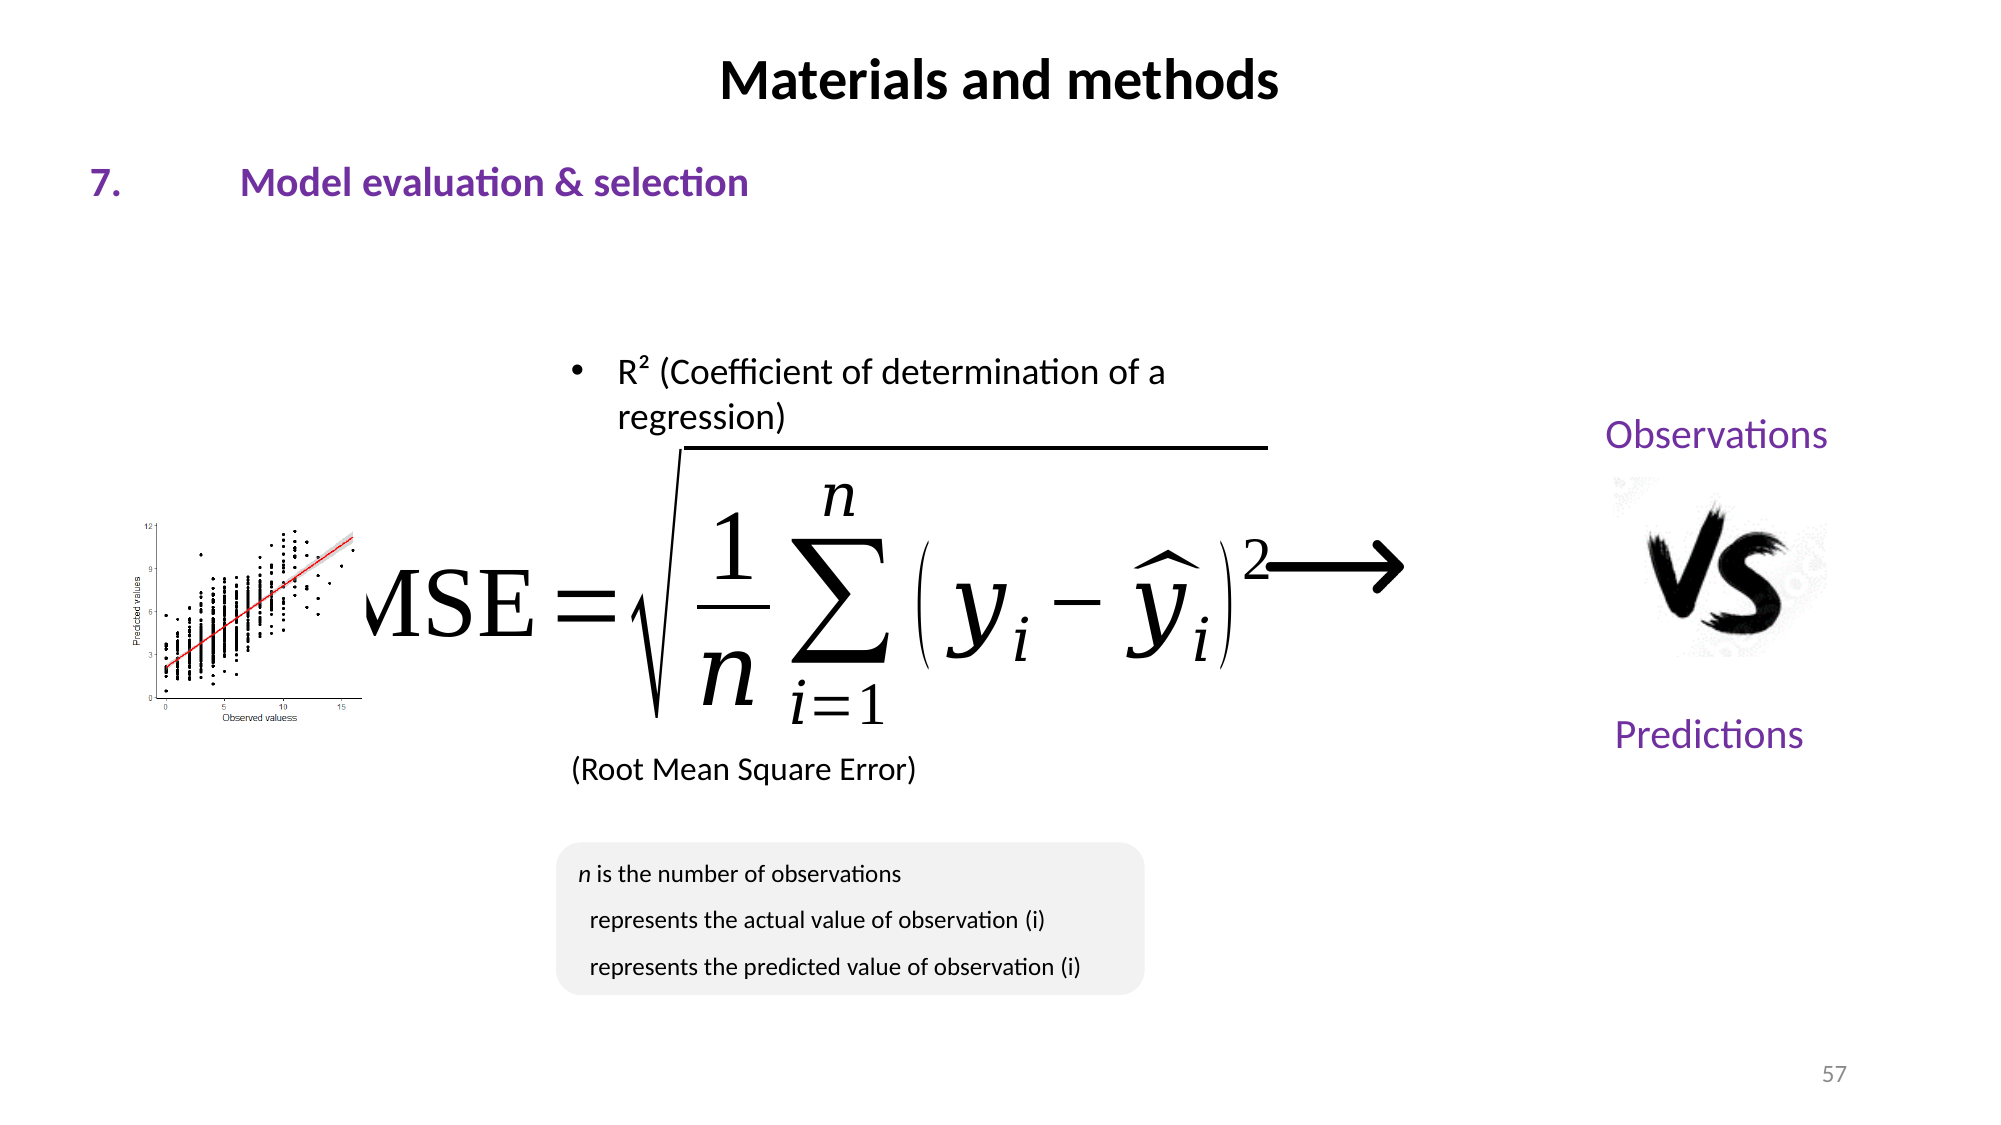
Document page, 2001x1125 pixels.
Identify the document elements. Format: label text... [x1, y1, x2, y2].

picture [1613, 476, 1827, 657]
picture [127, 520, 367, 727]
text_box 7. Model evaluation & selection [75, 146, 1306, 212]
picture [1259, 491, 1410, 642]
text_box Materials and methods [0, 33, 2000, 119]
slide_number 57 [1800, 1042, 1863, 1103]
text_box (Root Mean Square Error) [556, 699, 1028, 795]
text_box R² (Coefficient of determination of a regression) [556, 340, 1335, 445]
text_box Observations Predictions [1590, 399, 1861, 765]
